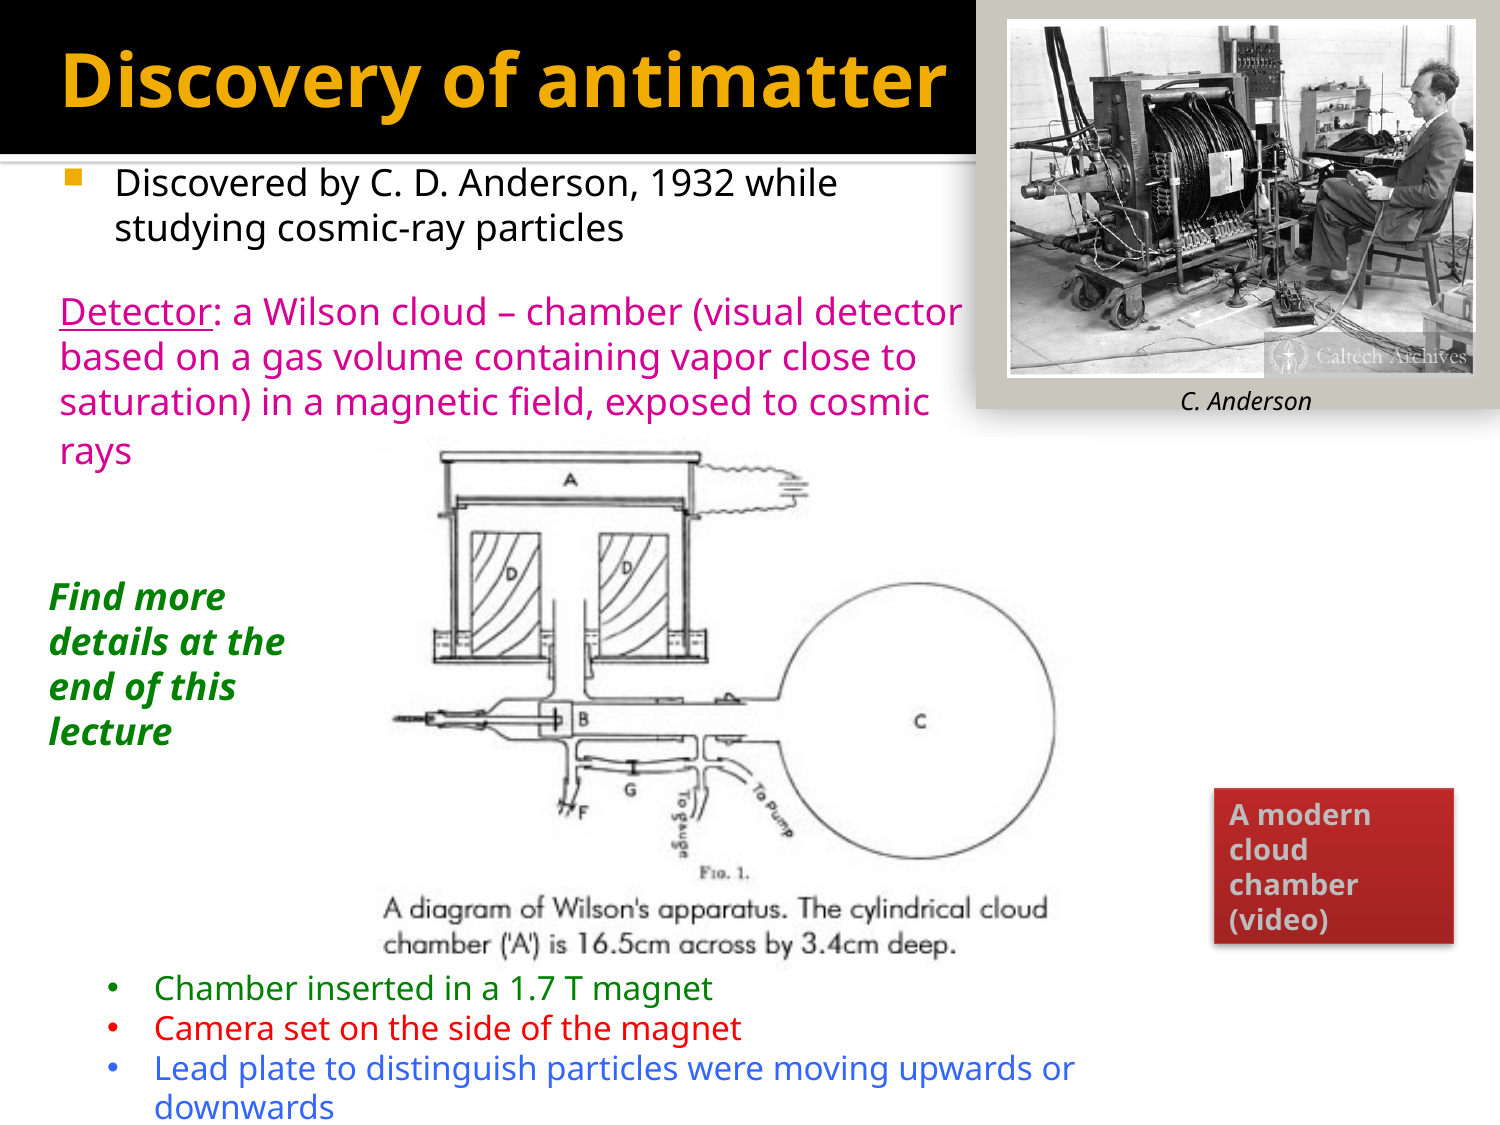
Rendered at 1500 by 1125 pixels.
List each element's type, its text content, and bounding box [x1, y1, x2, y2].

picture [359, 437, 1089, 979]
text_box Detector: a Wilson cloud – chamber (visual detector based on a gas volume containing vapor close to saturation) in a magnetic field, exposed to cosmic rays [44, 280, 995, 481]
title Discovery of antimatter [44, 0, 949, 144]
text_box C. Anderson [1165, 386, 1328, 423]
text_box Chamber inserted in a 1.7 T magnet Camera set on the side of the magnet Lead plate to distinguish particles were moving upwards or downwards [92, 959, 1215, 1125]
text_box A modern cloud chamber (video) [1214, 788, 1454, 944]
text_box Find more details at the end of this lecture [33, 565, 315, 761]
picture [1006, 18, 1477, 378]
list Discovered by C. D. Anderson, 1932 while studying cosmic-ray particles [33, 144, 948, 283]
